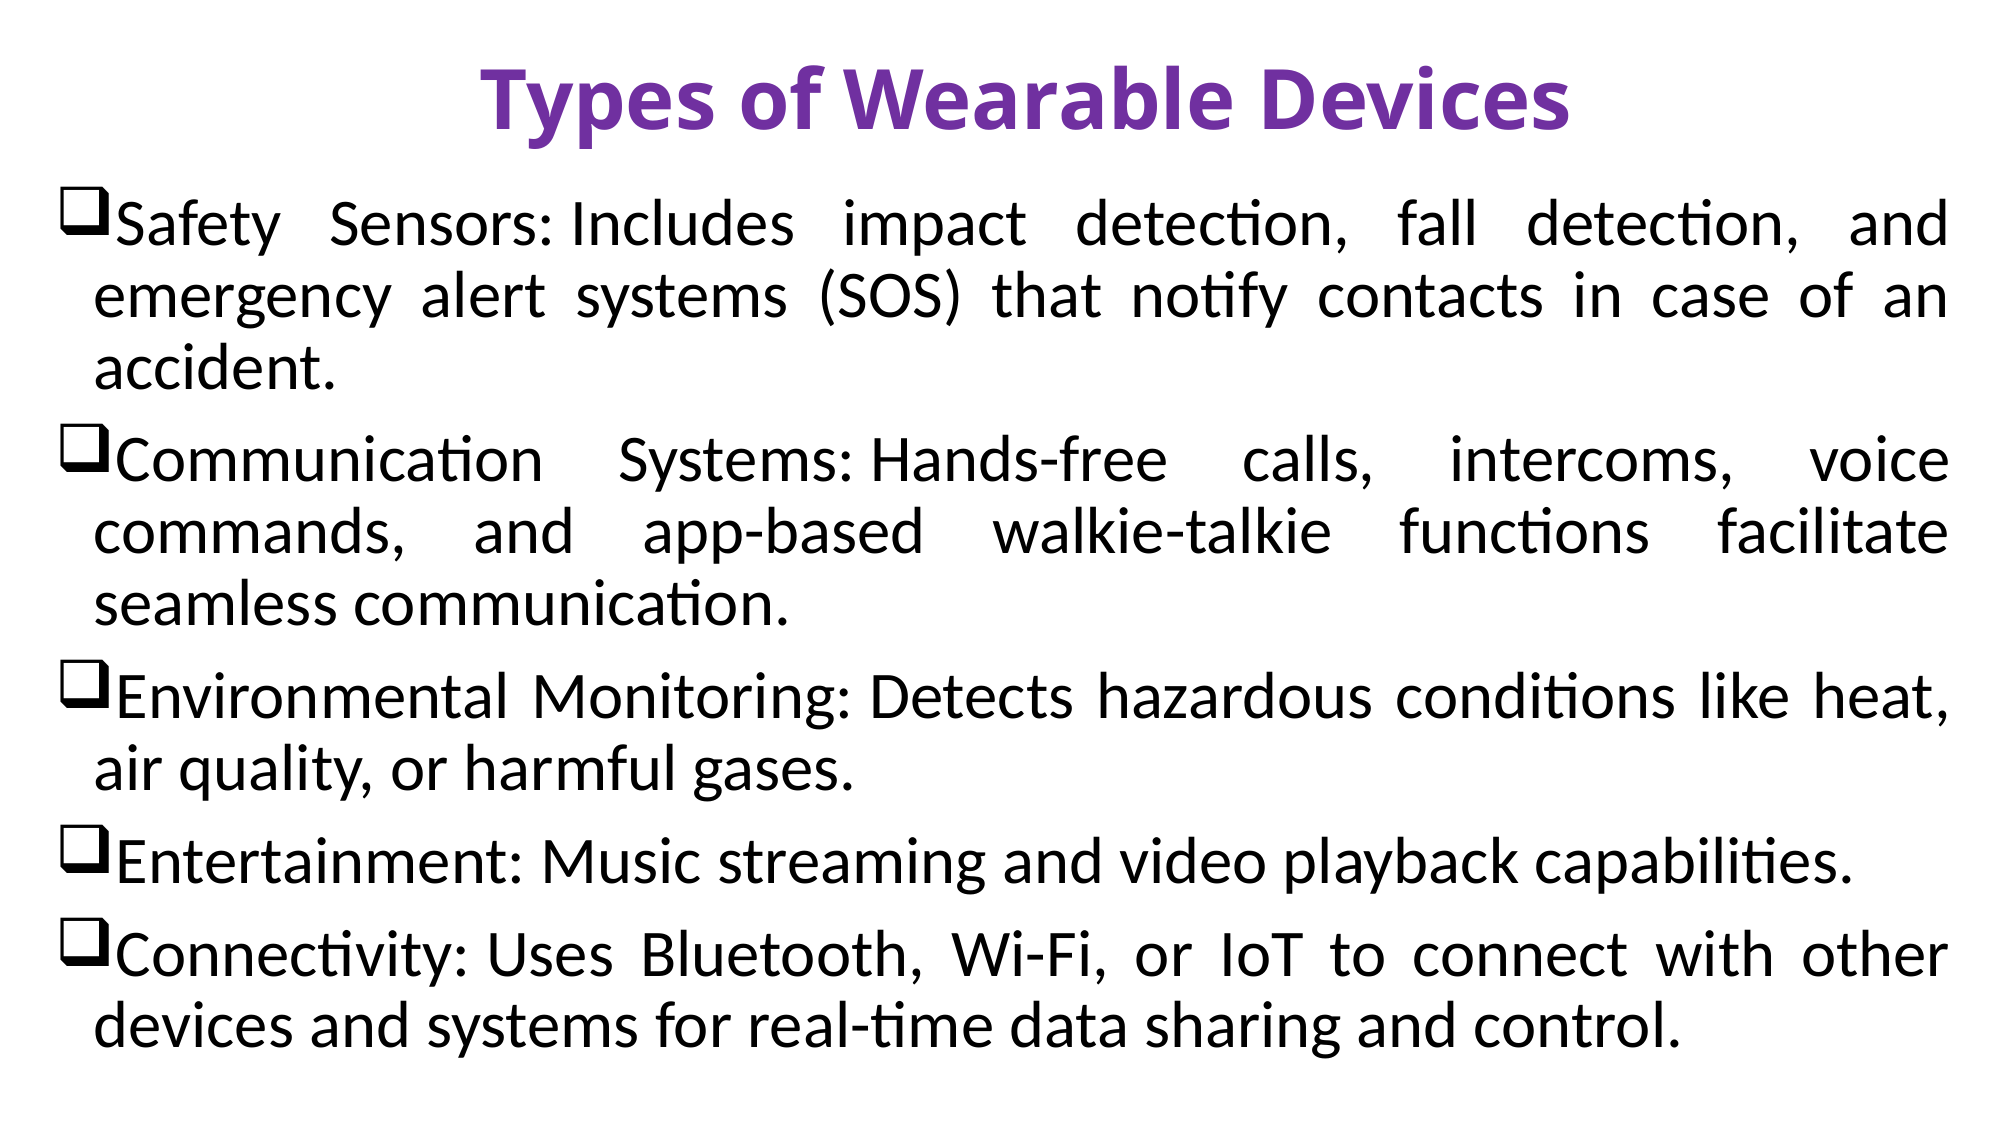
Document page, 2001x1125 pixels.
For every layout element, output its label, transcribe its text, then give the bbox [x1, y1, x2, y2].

list Safety Sensors: Includes impact detection, fall detection, and emergency alert systems (SOS) that notify contacts in case of an accident. Communication Systems: Hands-free calls, intercoms, voice commands, and app-based walkie-talkie functions facilitate seamless communication. Environmental Monitoring: Detects hazardous conditions like heat, air quality, or harmful gases. Entertainment: Music streaming and video playback capabilities. Connectivity: Uses Bluetooth, Wi-Fi, or IoT to connect with other devices and systems for real-time data sharing and control. [40, 180, 1967, 1014]
title Types of Wearable Devices [53, 42, 2000, 163]
